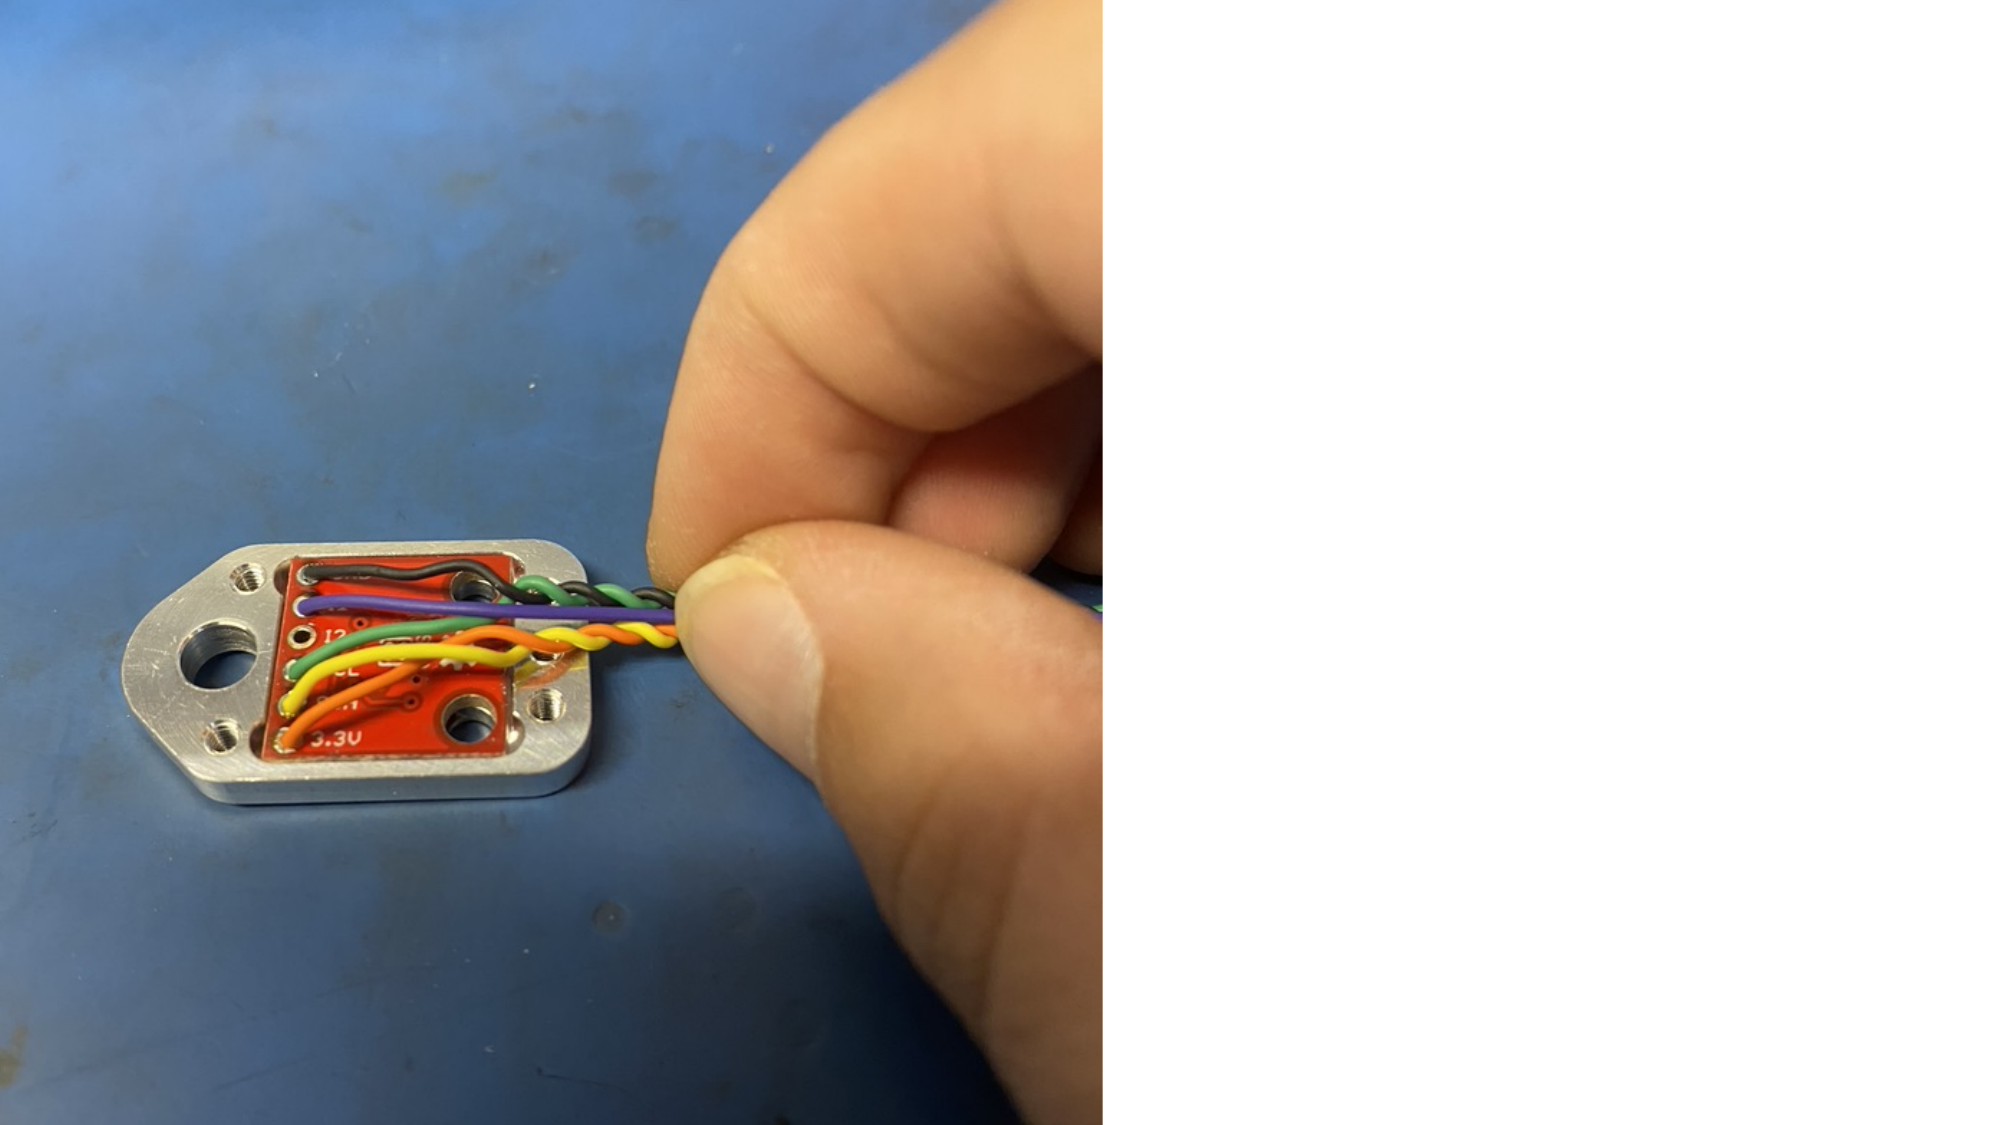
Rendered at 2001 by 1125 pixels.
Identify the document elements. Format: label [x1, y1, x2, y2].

picture [0, 0, 1103, 1125]
